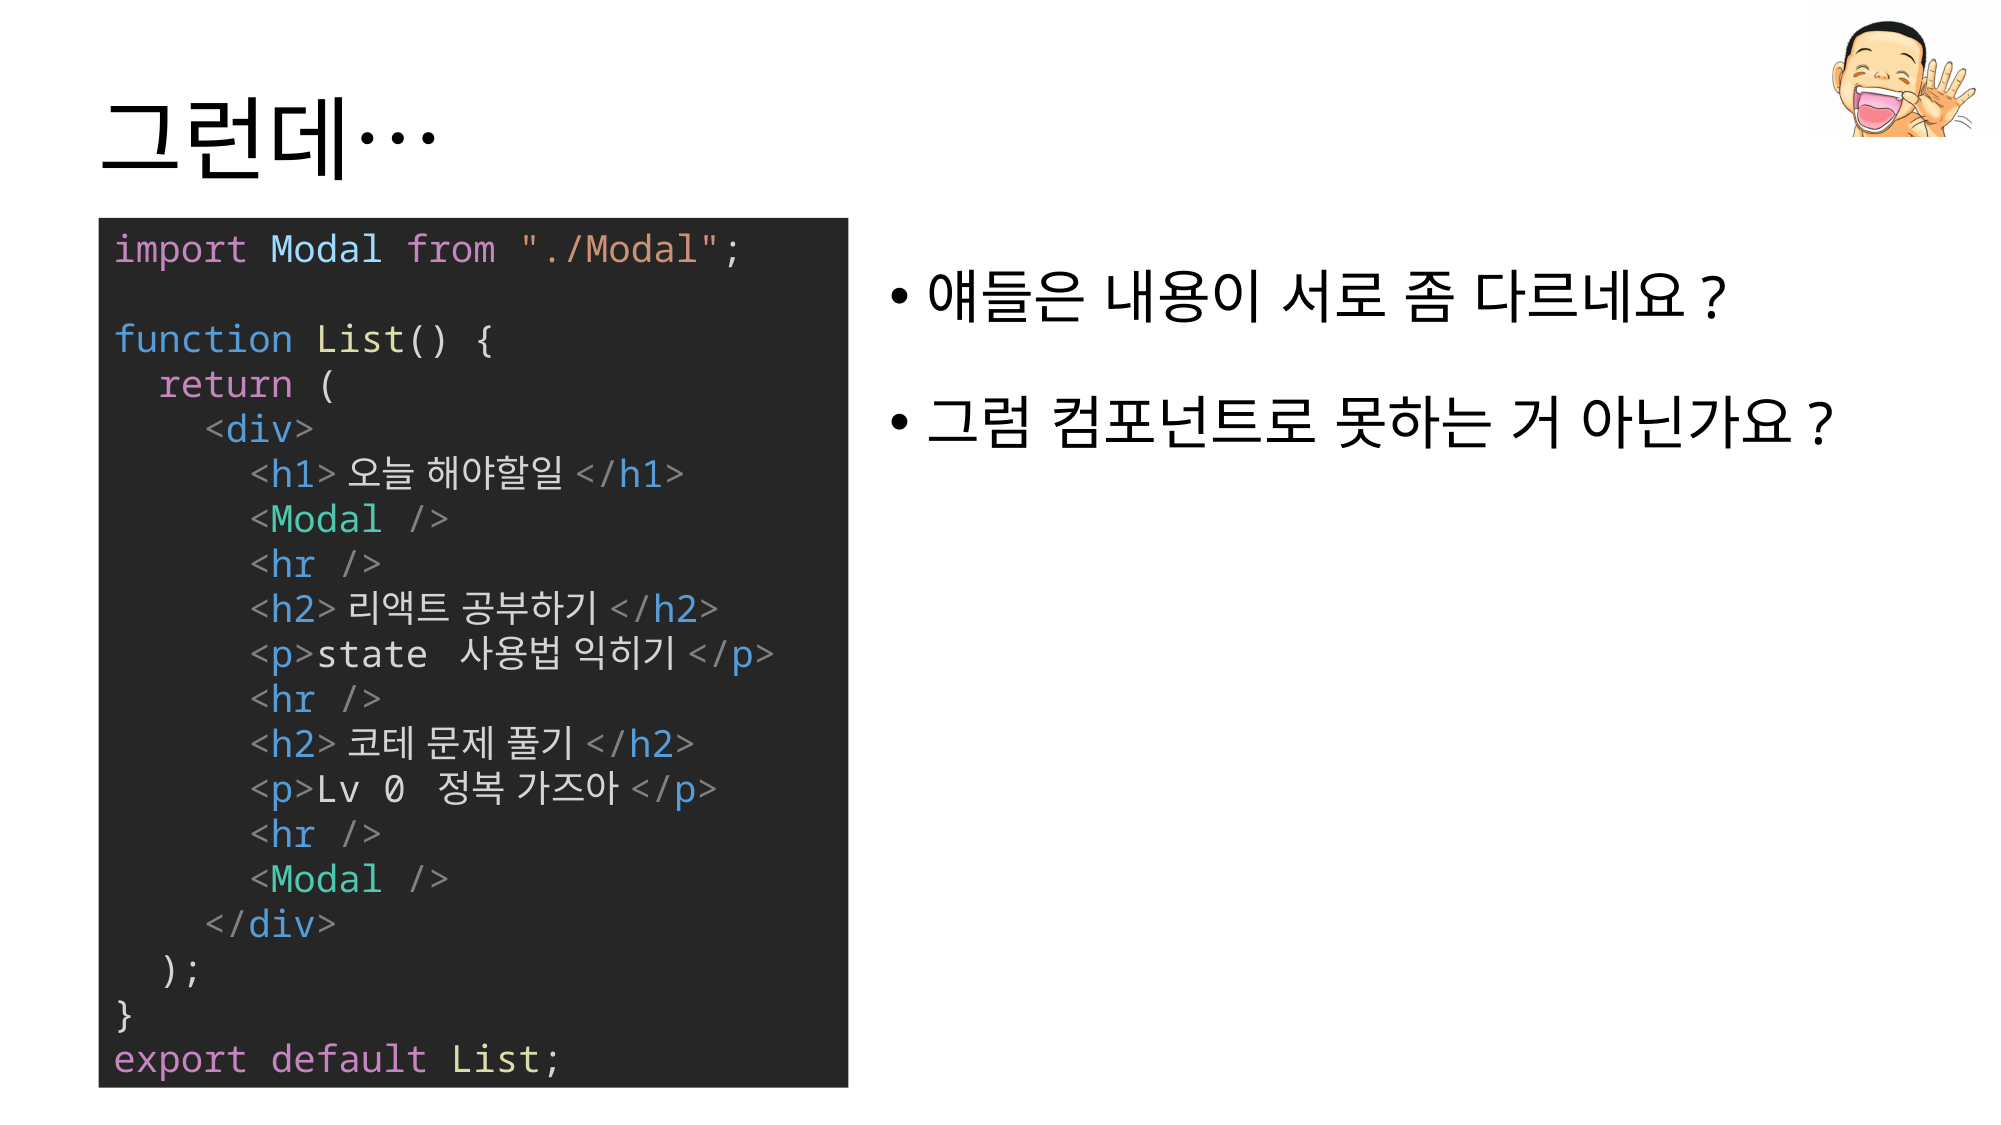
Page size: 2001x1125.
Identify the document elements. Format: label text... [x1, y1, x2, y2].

title 그런데… [83, 0, 1931, 218]
text_box import Modal from "./Modal"; function List() { return ( <div> <h1>오늘 해야할일</h1> <Modal /> <hr /> <h2>리액트 공부하기</h2> <p>state 사용법 익히기</p> <hr /> <h2>코테 문제 풀기</h2> <p>Lv 0 정복 가즈아</p> <hr /> <Modal /> </div> ); } export default List; [98, 217, 849, 1088]
picture [1931, 0, 2000, 137]
list 얘들은 내용이 서로 좀 다르네요? 그럼 컴포넌트로 못하는 거 아닌가요? [874, 217, 1932, 1125]
